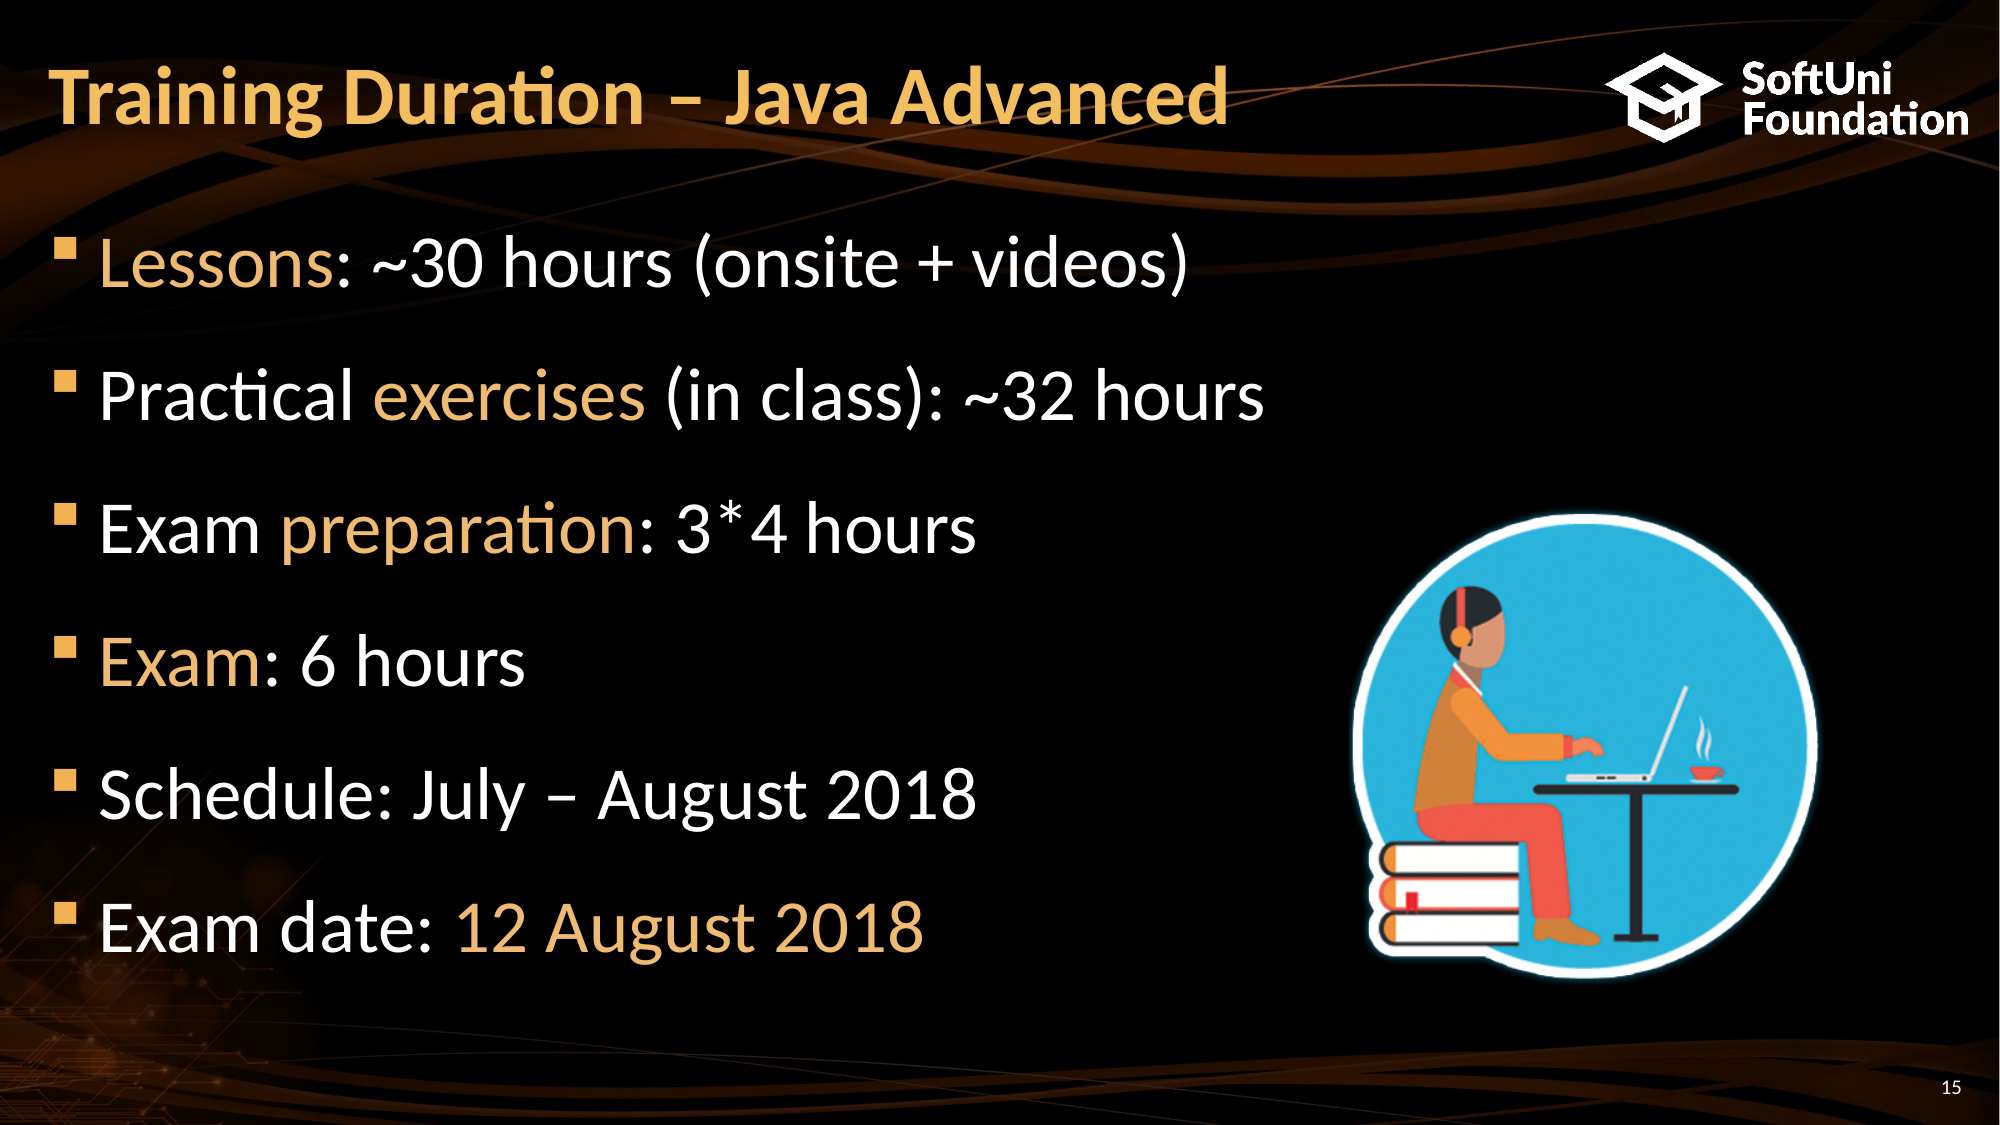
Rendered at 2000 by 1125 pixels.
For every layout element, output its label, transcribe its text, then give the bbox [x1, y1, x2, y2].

list Lessons: ~30 hours (onsite + videos) Practical exercises (in class): ~32 hours Exam preparation: 3*4 hours Exam: 6 hours Schedule: July – August 2018 Exam date: 12 August 2018 [31, 188, 1968, 1103]
title Training Duration – Java Advanced [30, 6, 1602, 189]
picture [0, 0, 2000, 1125]
